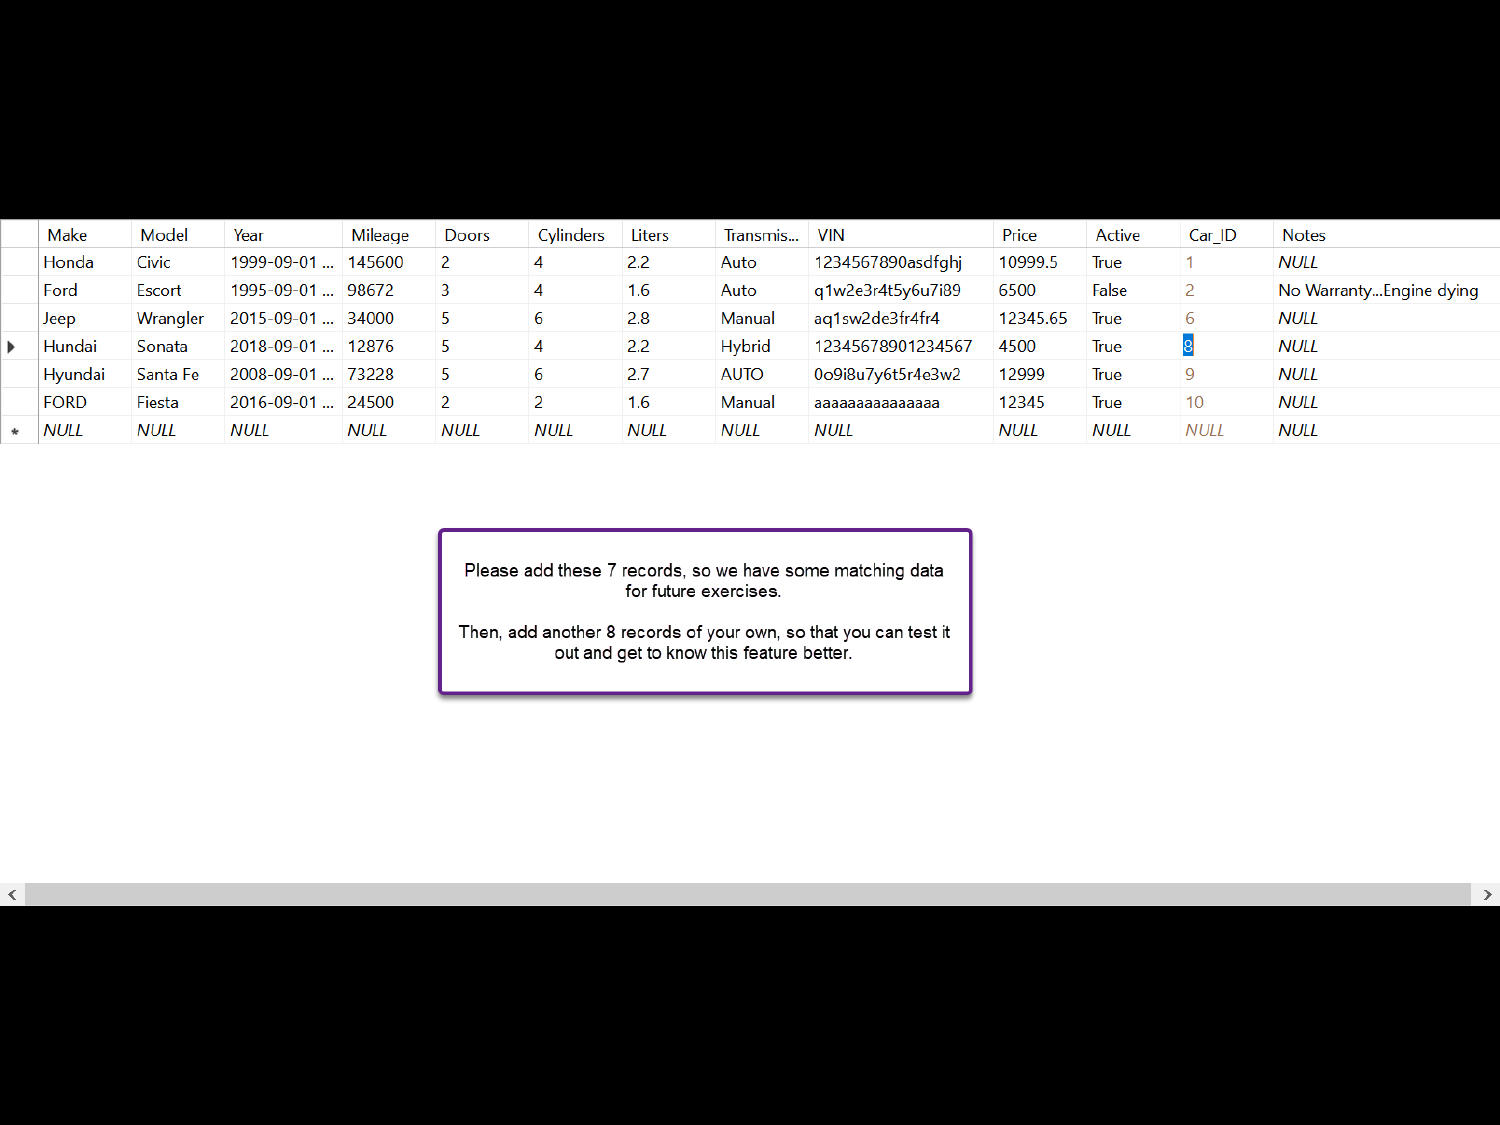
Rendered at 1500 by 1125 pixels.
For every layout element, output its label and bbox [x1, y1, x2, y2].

picture [0, 219, 1500, 906]
